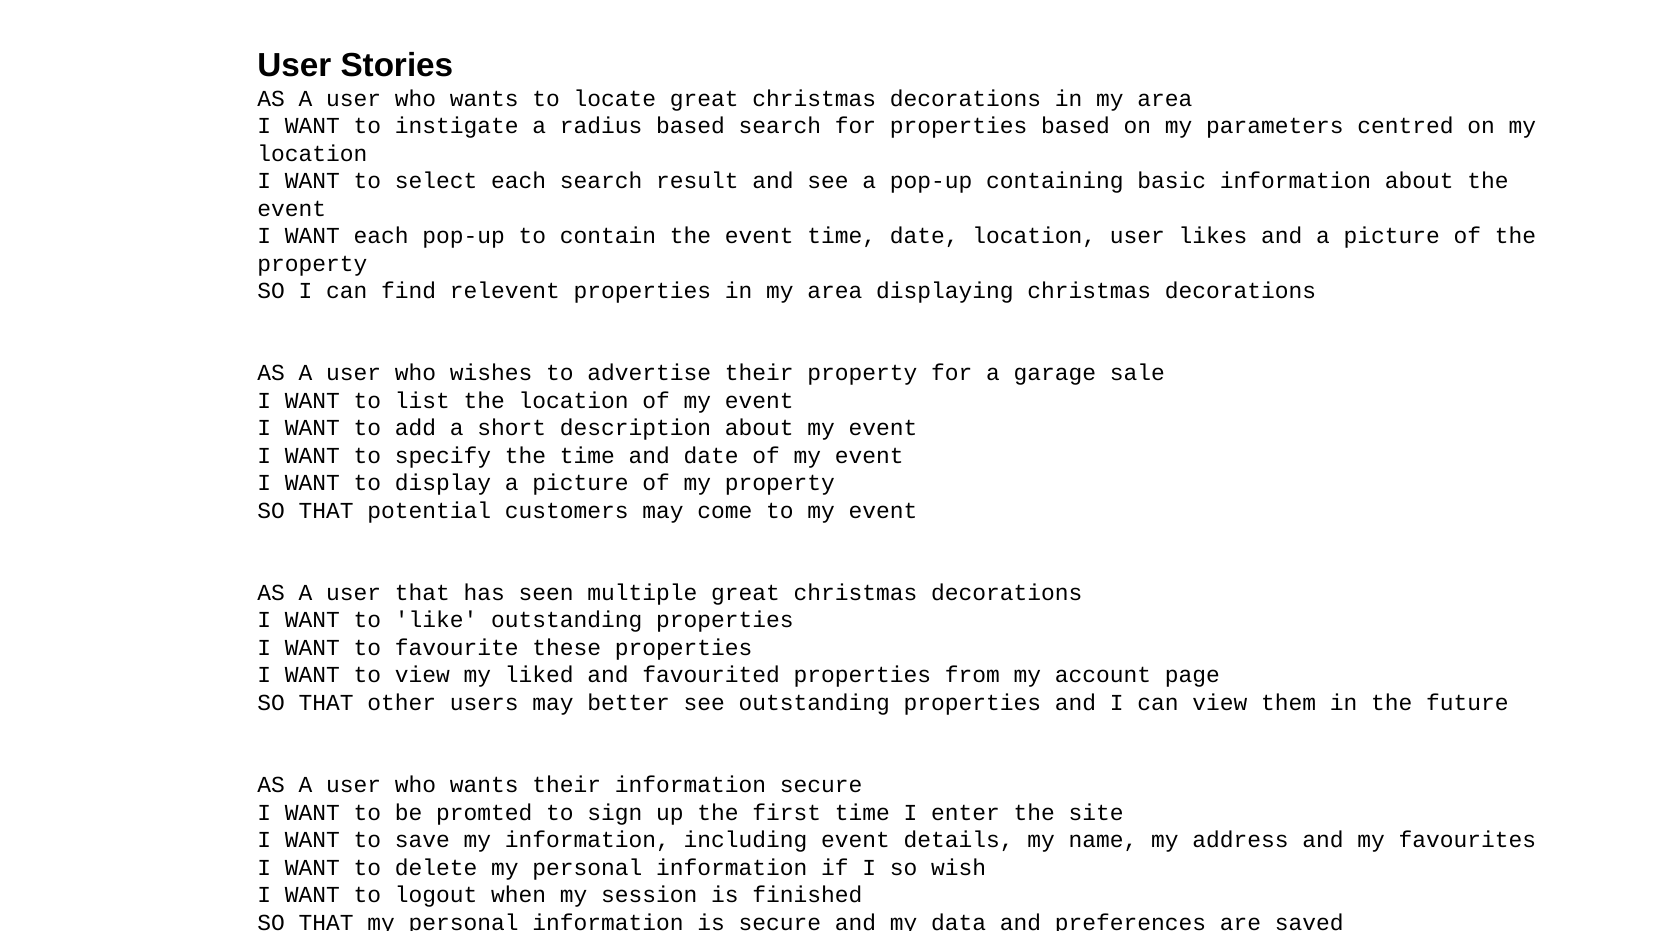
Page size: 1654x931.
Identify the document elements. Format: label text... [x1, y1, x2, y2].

text_box User Stories AS A user who wants to locate great christmas decorations in my area I WANT to instigate a radius based search for properties based on my parameters centred on my location I WANT to select each search result and see a pop-up containing basic information about the event I WANT each pop-up to contain the event time, date, location, user likes and a picture of the property SO I can find relevent properties in my area displaying christmas decorations AS A user who wishes to advertise their property for a garage sale I WANT to list the location of my event I WANT to add a short description about my event I WANT to specify the time and date of my event I WANT to display a picture of my property SO THAT potential customers may come to my event AS A user that has seen multiple great christmas decorations I WANT to 'like' outstanding properties I WANT to favourite these properties I WANT to view my liked and favourited properties from my account page SO THAT other users may better see outstanding properties and I can view them in the future AS A user who wants their information secure I WANT to be promted to sign up the first time I enter the site I WANT to save my information, including event details, my name, my address and my favourites I WANT to delete my personal information if I so wish I WANT to logout when my session is finished SO THAT my personal information is secure and my data and preferences are saved [242, 35, 1560, 907]
